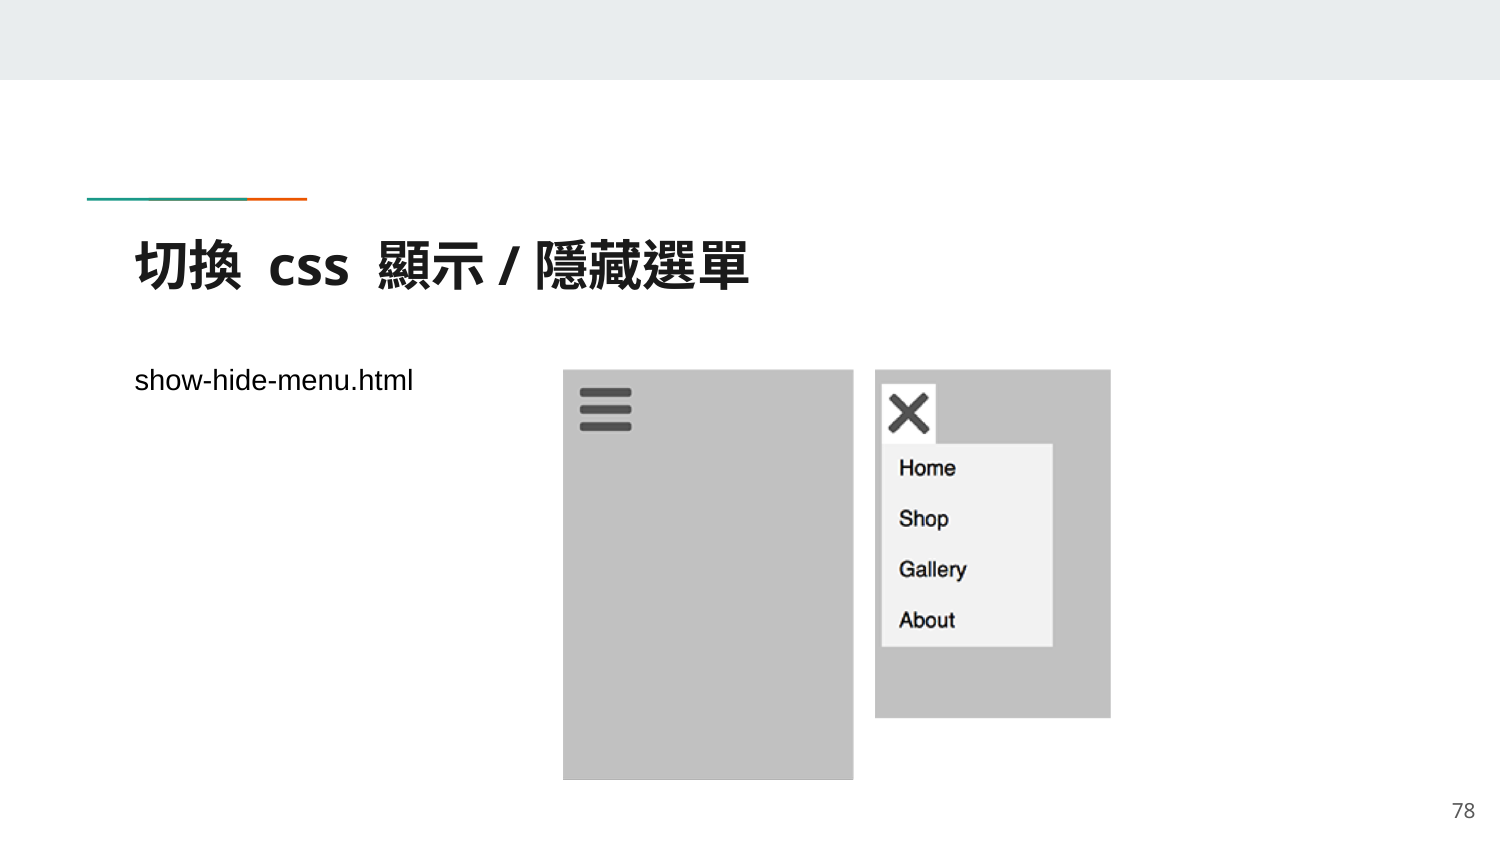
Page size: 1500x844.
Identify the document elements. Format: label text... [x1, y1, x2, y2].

list show-hide-menu.html [119, 341, 1381, 712]
slide_number ‹#› [1400, 779, 1491, 844]
picture [561, 369, 1112, 780]
title 切換 css 顯示/隱藏選單 [119, 216, 1381, 305]
